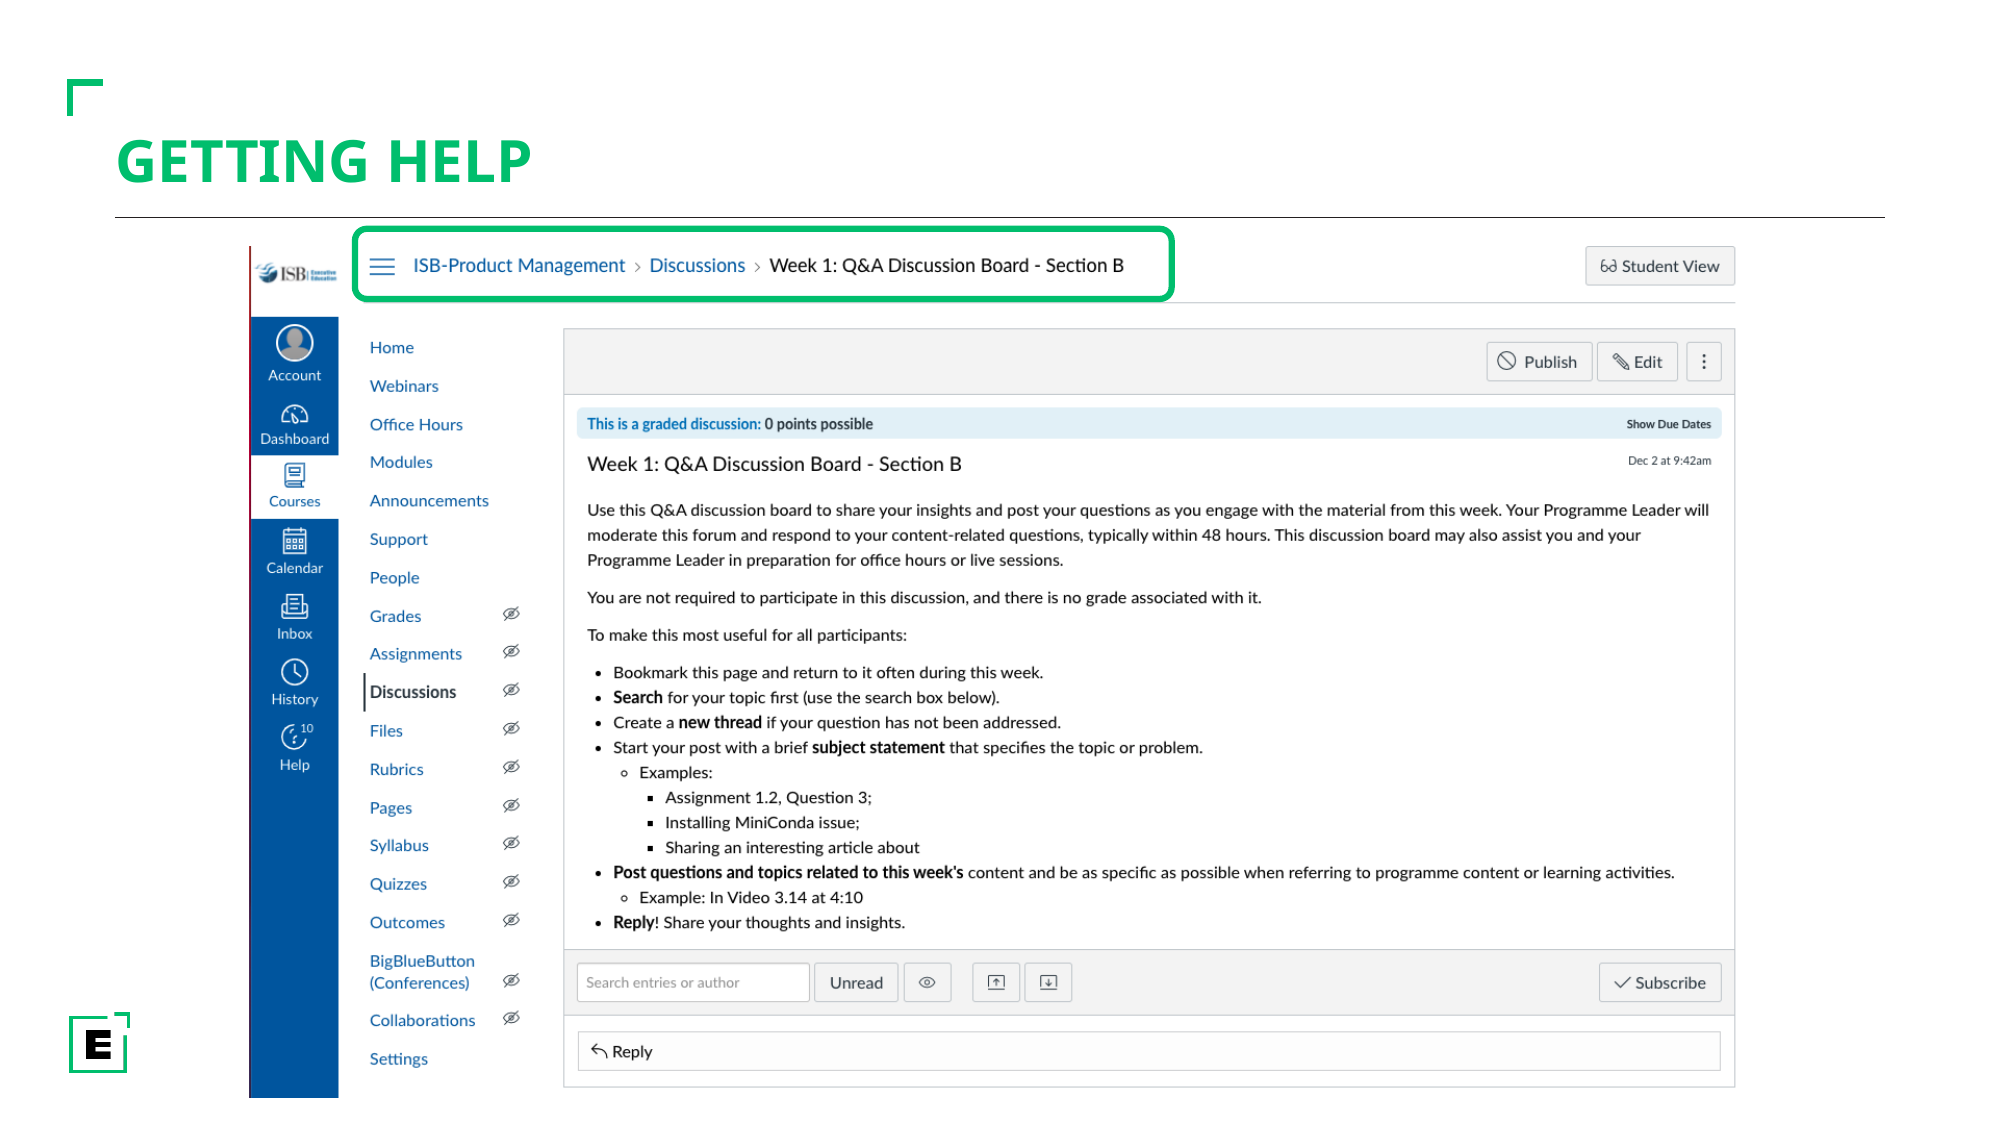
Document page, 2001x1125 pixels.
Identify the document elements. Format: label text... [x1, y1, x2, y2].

picture [69, 1012, 130, 1073]
picture [249, 246, 1751, 1098]
text_box [353, 227, 1173, 246]
title GETTING HELP [113, 63, 1000, 253]
